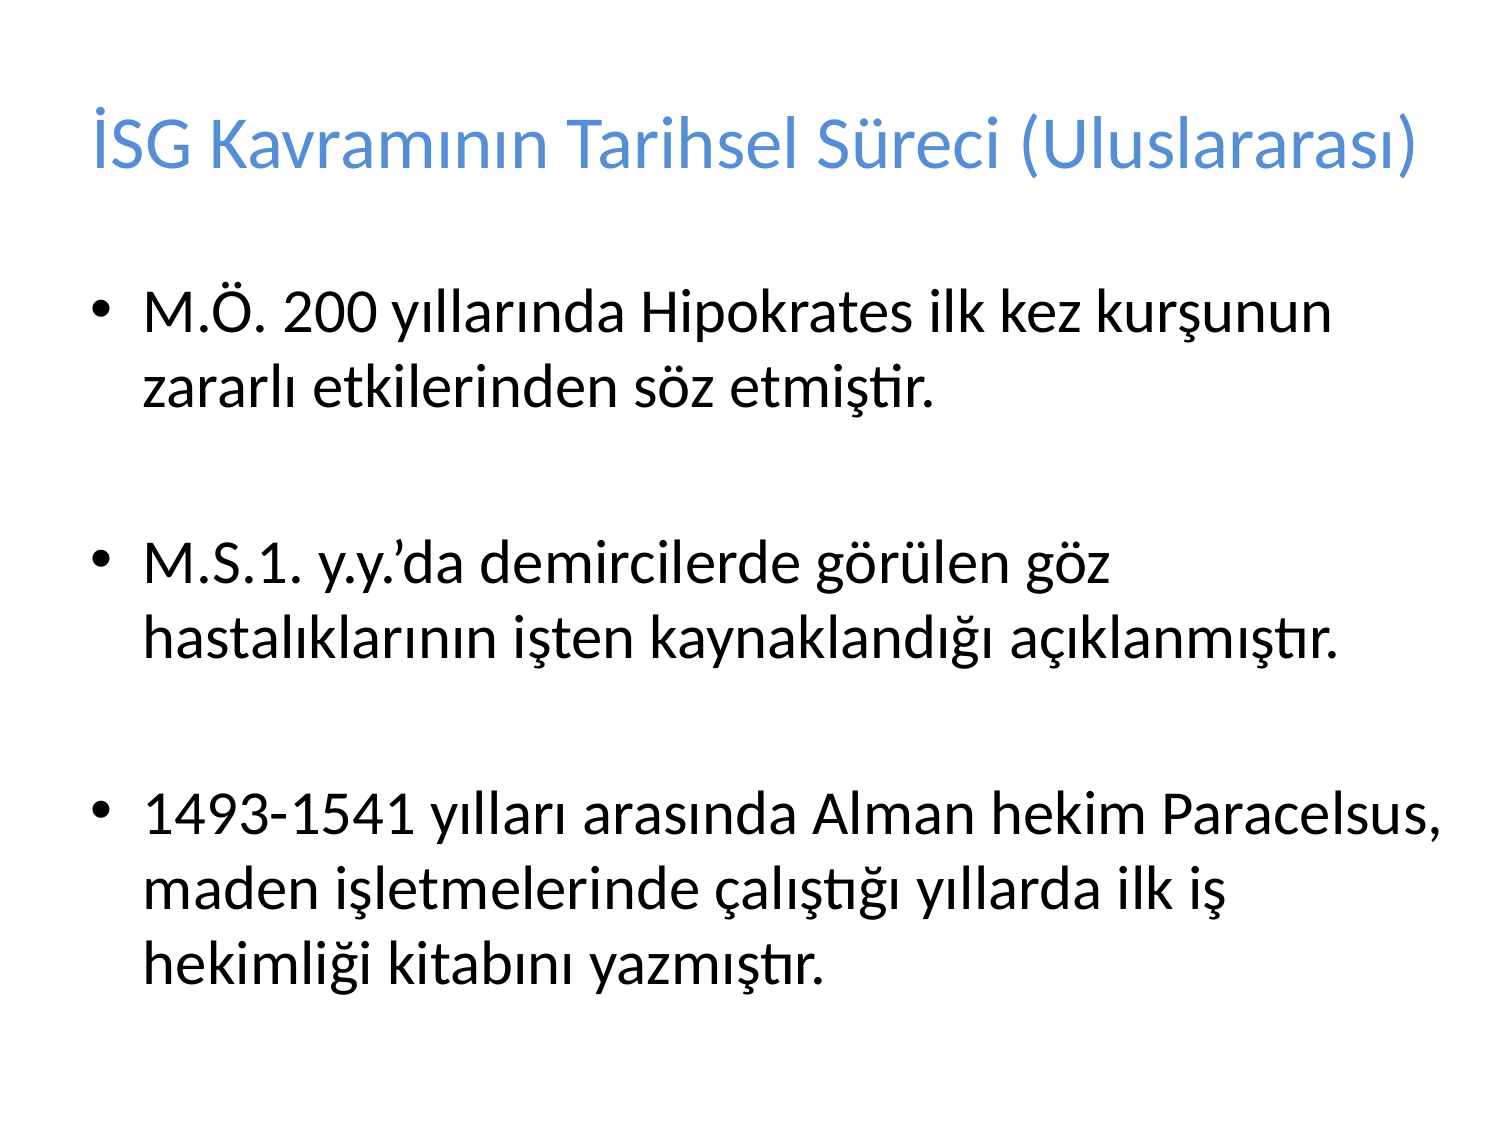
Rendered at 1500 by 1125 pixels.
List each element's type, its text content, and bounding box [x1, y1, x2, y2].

title İSG Kavramının Tarihsel Süreci (Uluslararası) [41, 45, 1471, 233]
list M.Ö. 200 yıllarında Hipokrates ilk kez kurşunun zararlı etkilerinden söz etmiştir. M.S.1. y.y.’da demircilerde görülen göz hastalıklarının işten kaynaklandığı açıklanmıştır. 1493-1541 yılları arasında Alman hekim Paracelsus, maden işletmelerinde çalıştığı yıllarda ilk iş hekimliği kitabını yazmıştır. [75, 262, 1471, 1005]
